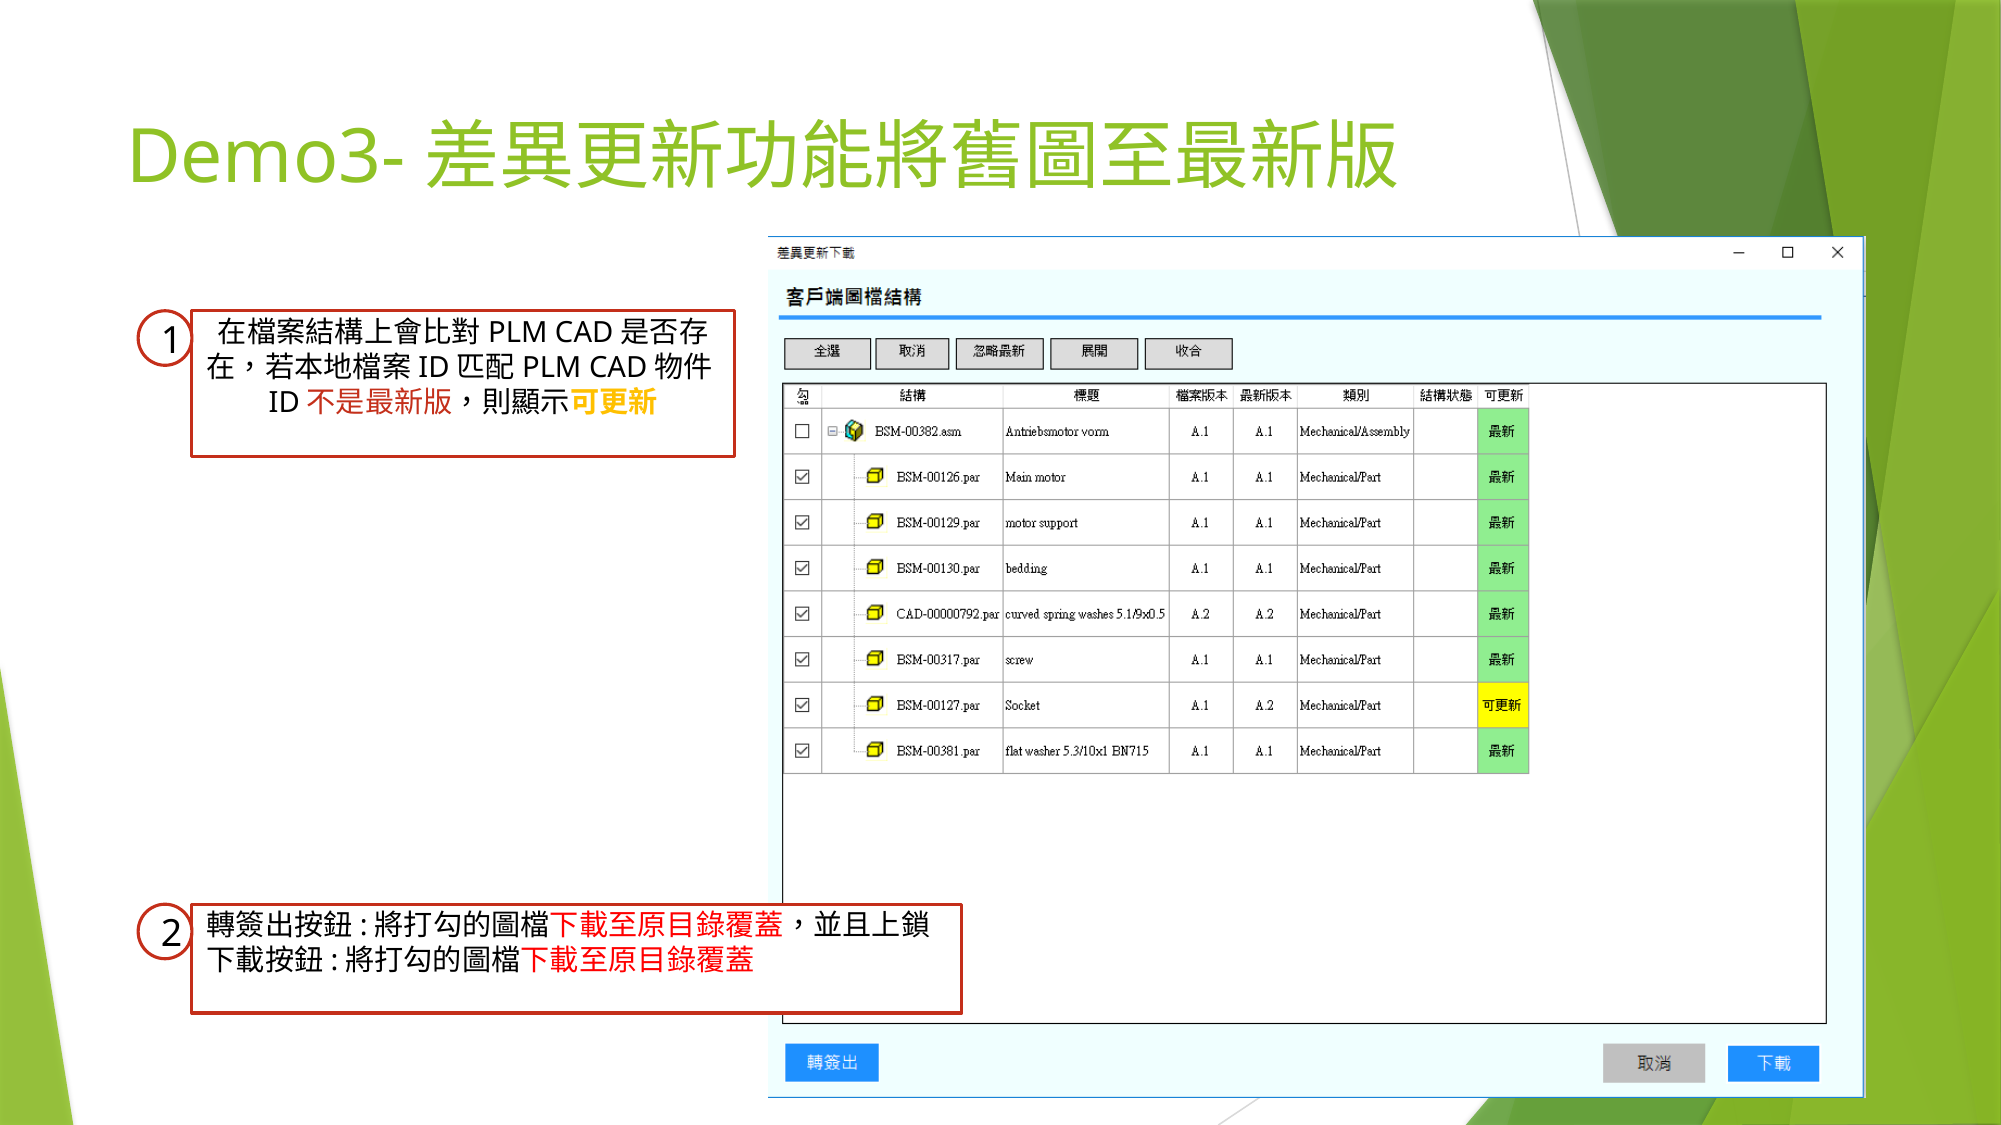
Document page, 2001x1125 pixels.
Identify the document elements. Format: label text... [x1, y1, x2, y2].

picture [767, 236, 1867, 1099]
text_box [137, 903, 963, 1014]
title Demo3-差異更新功能將舊圖至最新版 [111, 99, 1522, 237]
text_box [137, 310, 735, 457]
